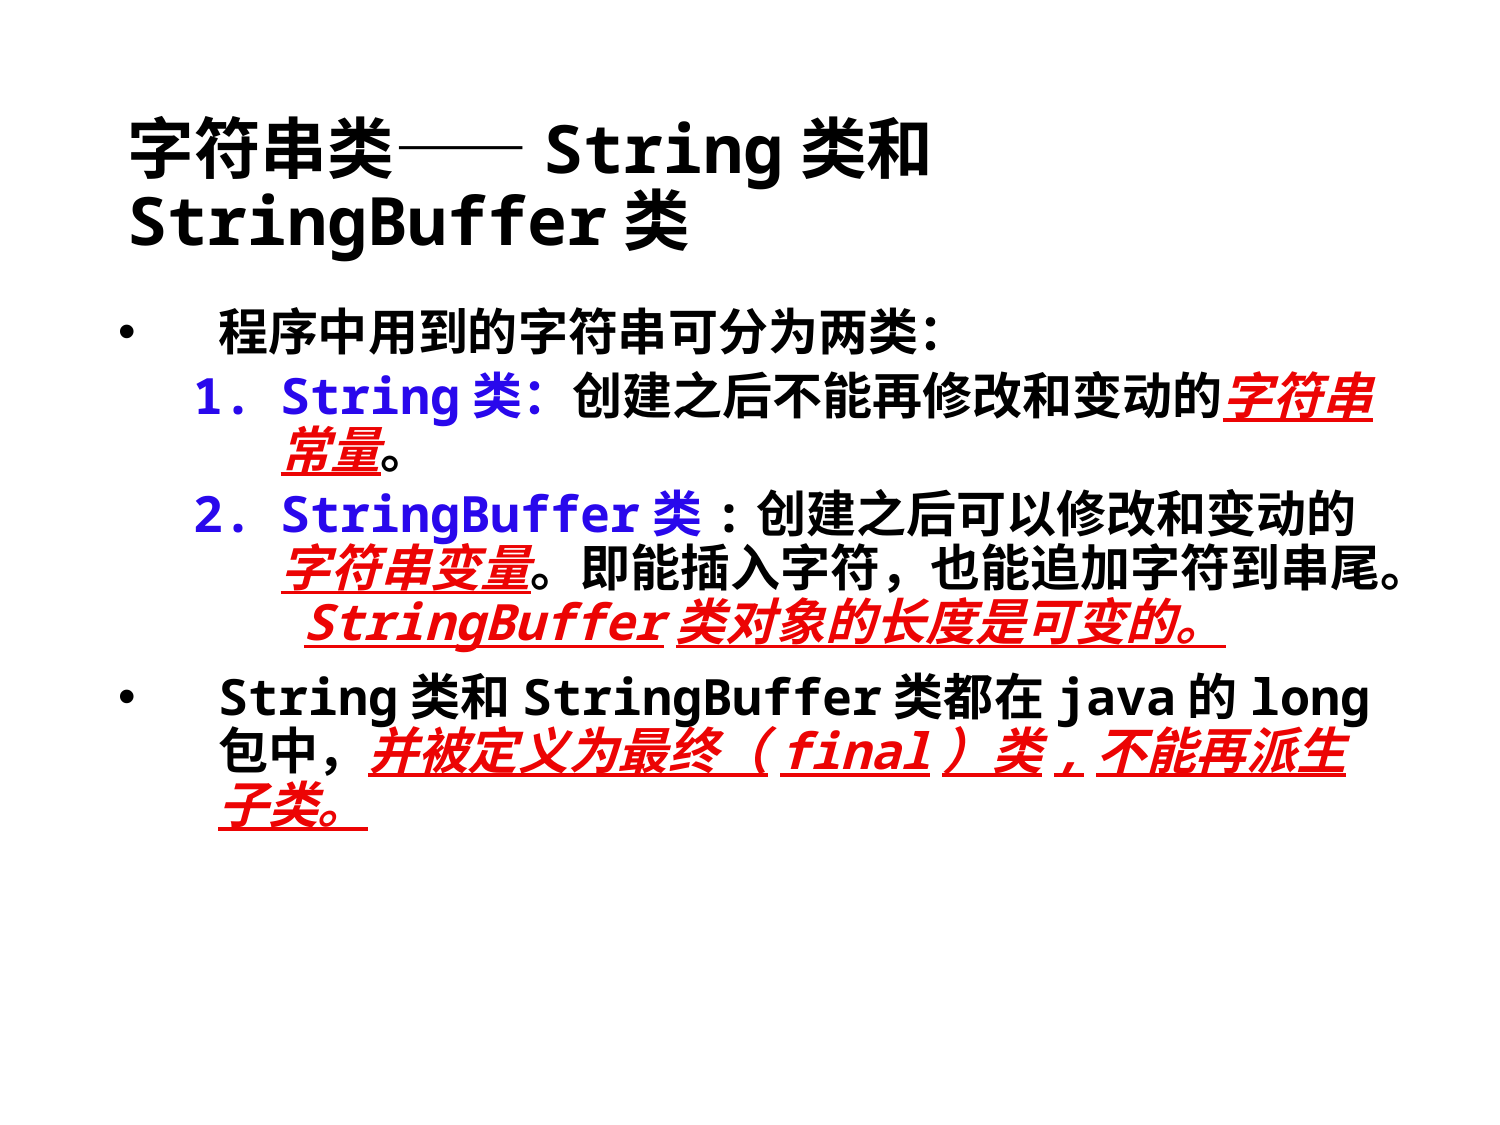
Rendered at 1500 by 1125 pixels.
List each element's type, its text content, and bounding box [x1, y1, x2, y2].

list 程序中用到的字符串可分为两类： String类：创建之后不能再修改和变动的字符串常量。 StringBuffer类:创建之后可以修改和变动的字符串变量。即能插入字符，也能追加字符到串尾。 StringBuffer类对象的长度是可变的。 String类和StringBuffer类都在java的long包中，并被定义为最终（final）类,不能再派生子类。 [103, 299, 1397, 1014]
title 字符串类——String类和StringBuffer类 [112, 126, 1388, 250]
